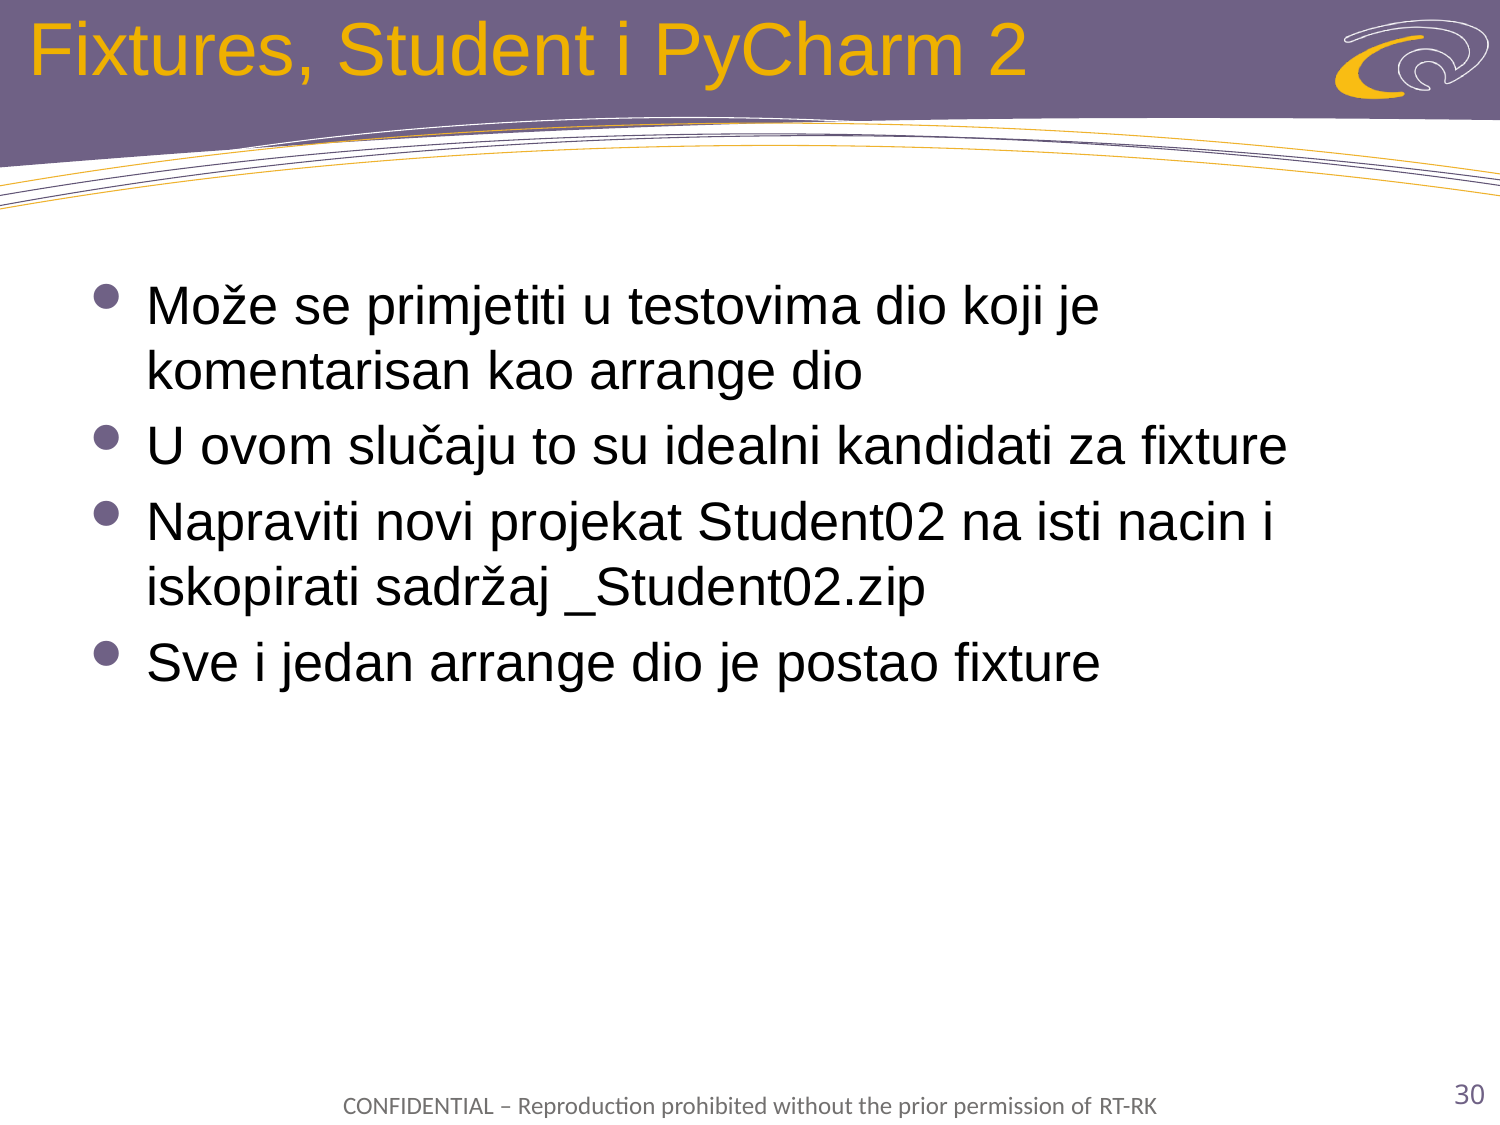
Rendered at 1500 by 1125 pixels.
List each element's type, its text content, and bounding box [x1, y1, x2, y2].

list Može se primjetiti u testovima dio koji je komentarisan kao arrange dio U ovom slučaju to su idealni kandidati za fixture Napraviti novi projekat Student02 na isti nacin i iskopirati sadržaj _Student02.zip Sve i jedan arrange dio je postao fixture [74, 262, 1426, 1006]
picture [1322, 0, 1500, 102]
title Fixtures, Student i PyCharm 2 [13, 0, 1313, 119]
